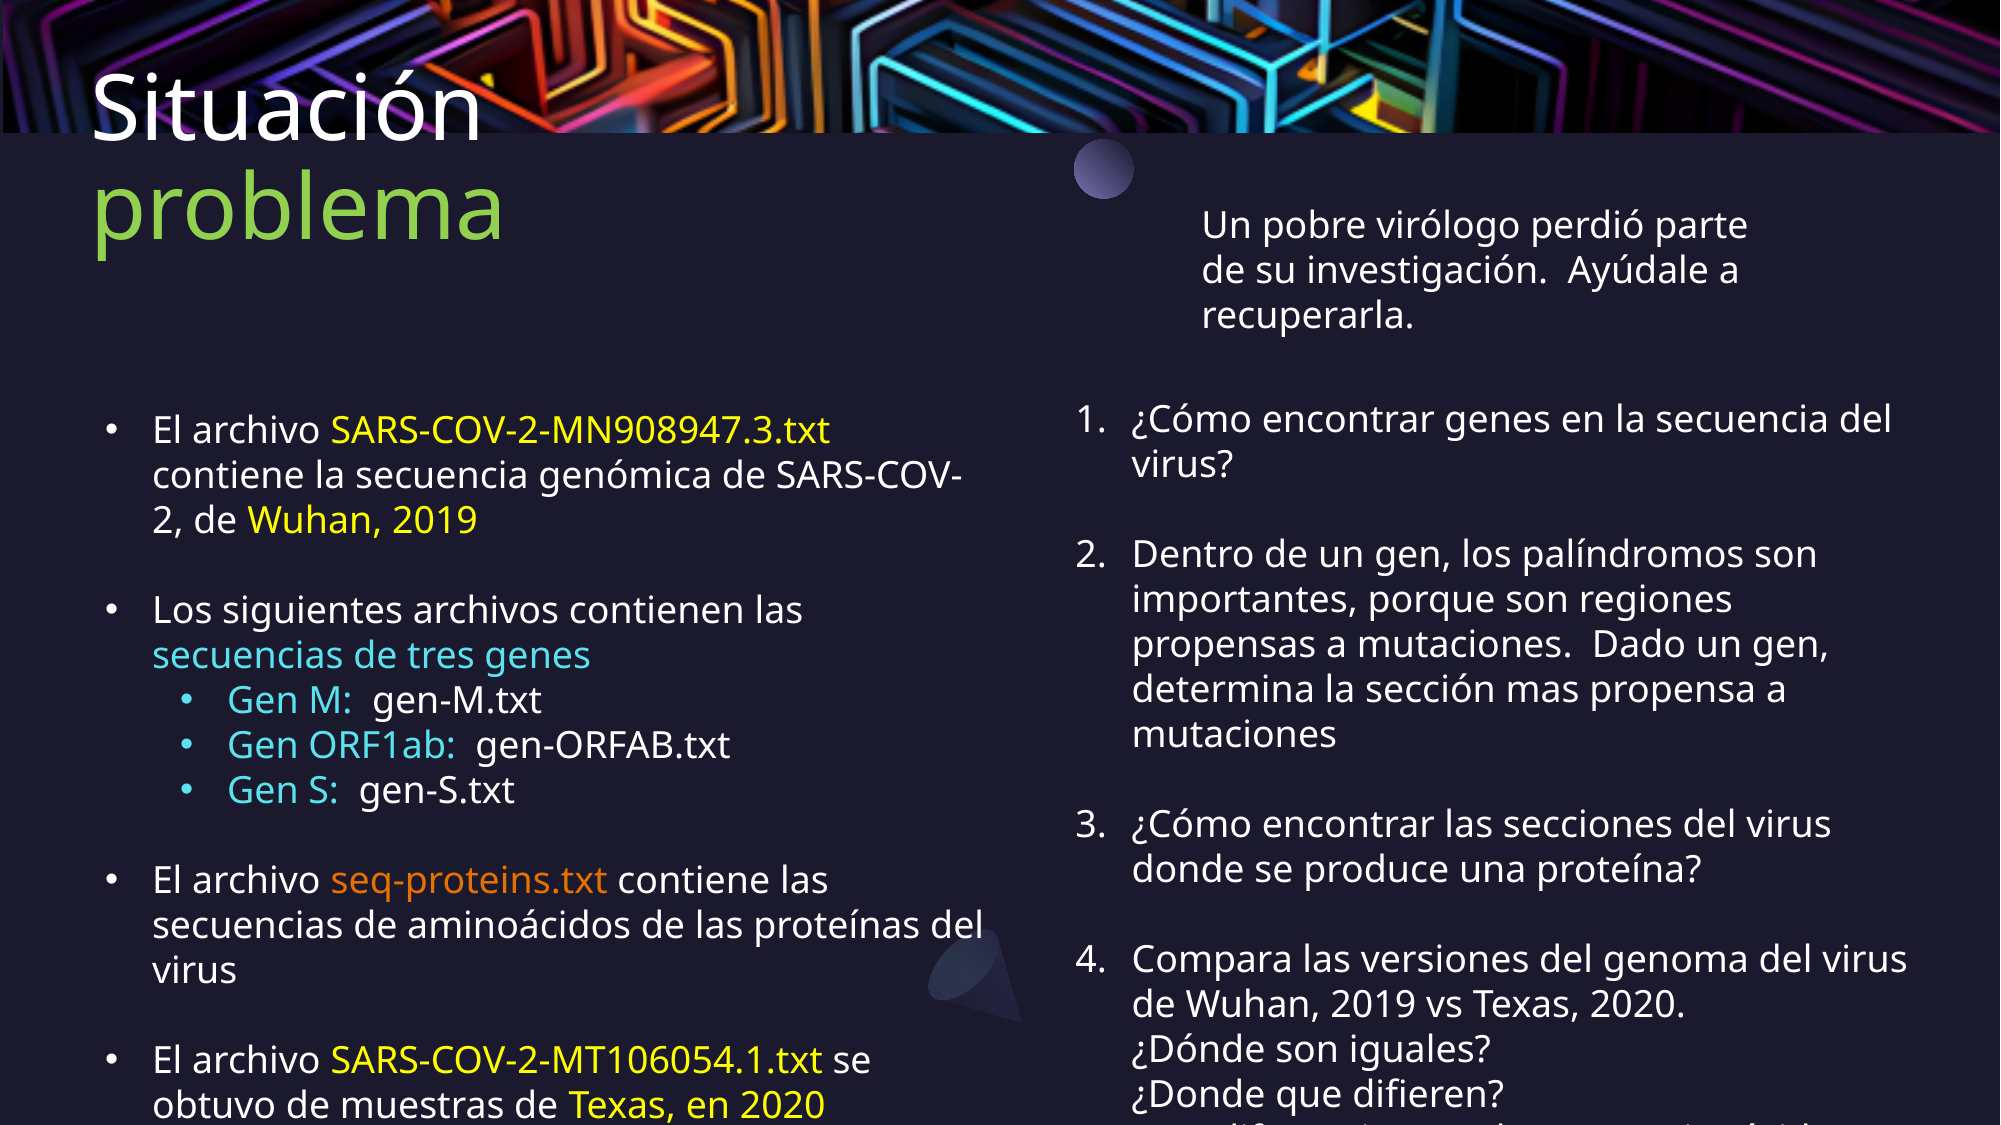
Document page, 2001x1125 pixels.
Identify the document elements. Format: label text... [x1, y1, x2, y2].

title Situación problema [90, 133, 912, 260]
picture [0, 0, 2000, 133]
text_box ¿Cómo encontrar genes en la secuencia del virus? Dentro de un gen, los palíndromos son importantes, porque son regiones propensas a mutaciones. Dado un gen, determina la sección mas propensa a mutaciones ¿Cómo encontrar las secciones del virus donde se produce una proteína? Compara las versiones del genoma del virus de Wuhan, 2019 vs Texas, 2020. ¿Dónde son iguales? ¿Donde que difieren? ¿Las diferencias resultan en aminoácidos diferentes? [1060, 387, 1940, 1125]
text_box Un pobre virólogo perdió parte de su investigación. Ayúdale a recuperarla. [1186, 193, 1810, 344]
